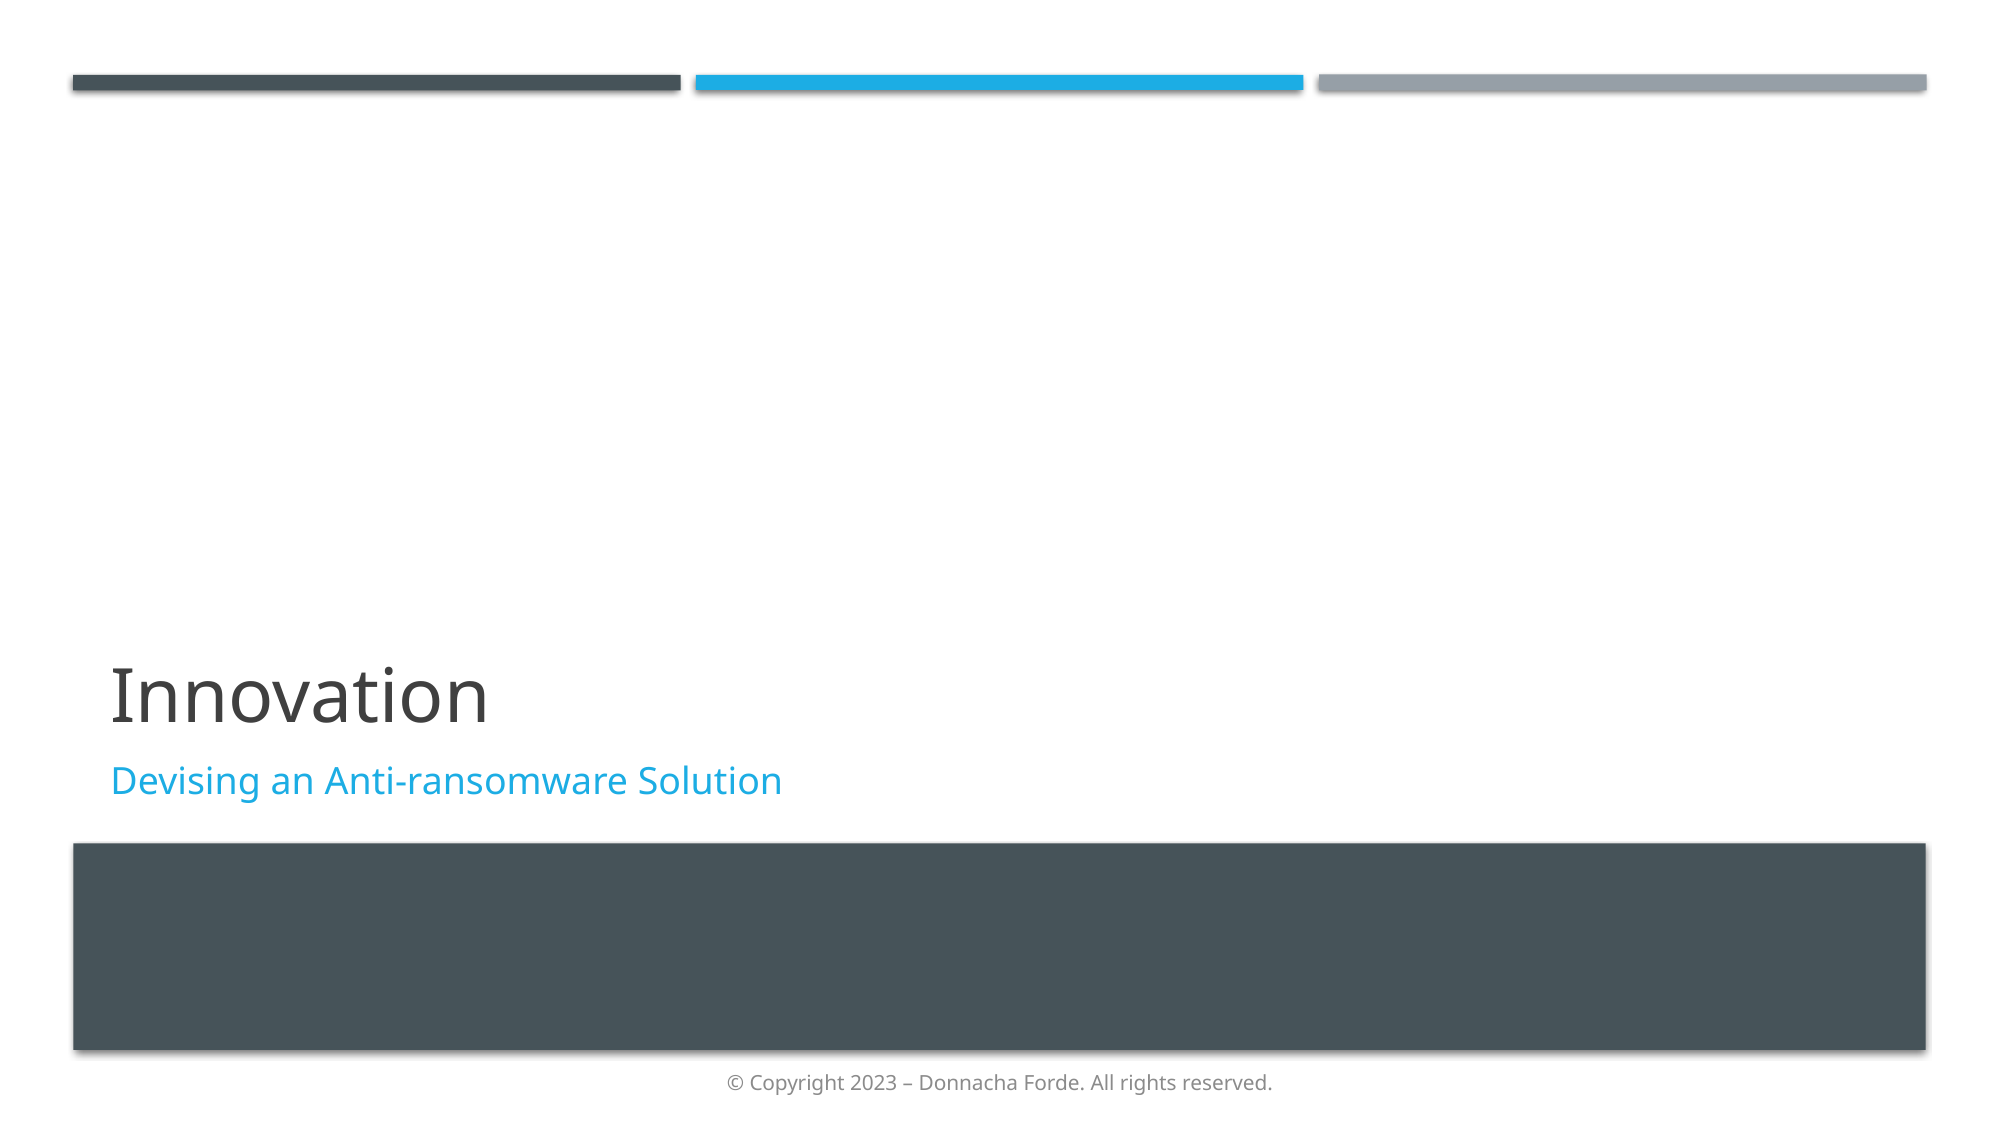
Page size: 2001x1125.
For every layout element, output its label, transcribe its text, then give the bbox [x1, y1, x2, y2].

title Innovation [95, 392, 1905, 744]
footer © Copyright 2023 – Donnacha Forde. All rights reserved. [95, 1053, 1905, 1114]
list Devising an Anti-ransomware Solution [95, 744, 1905, 844]
